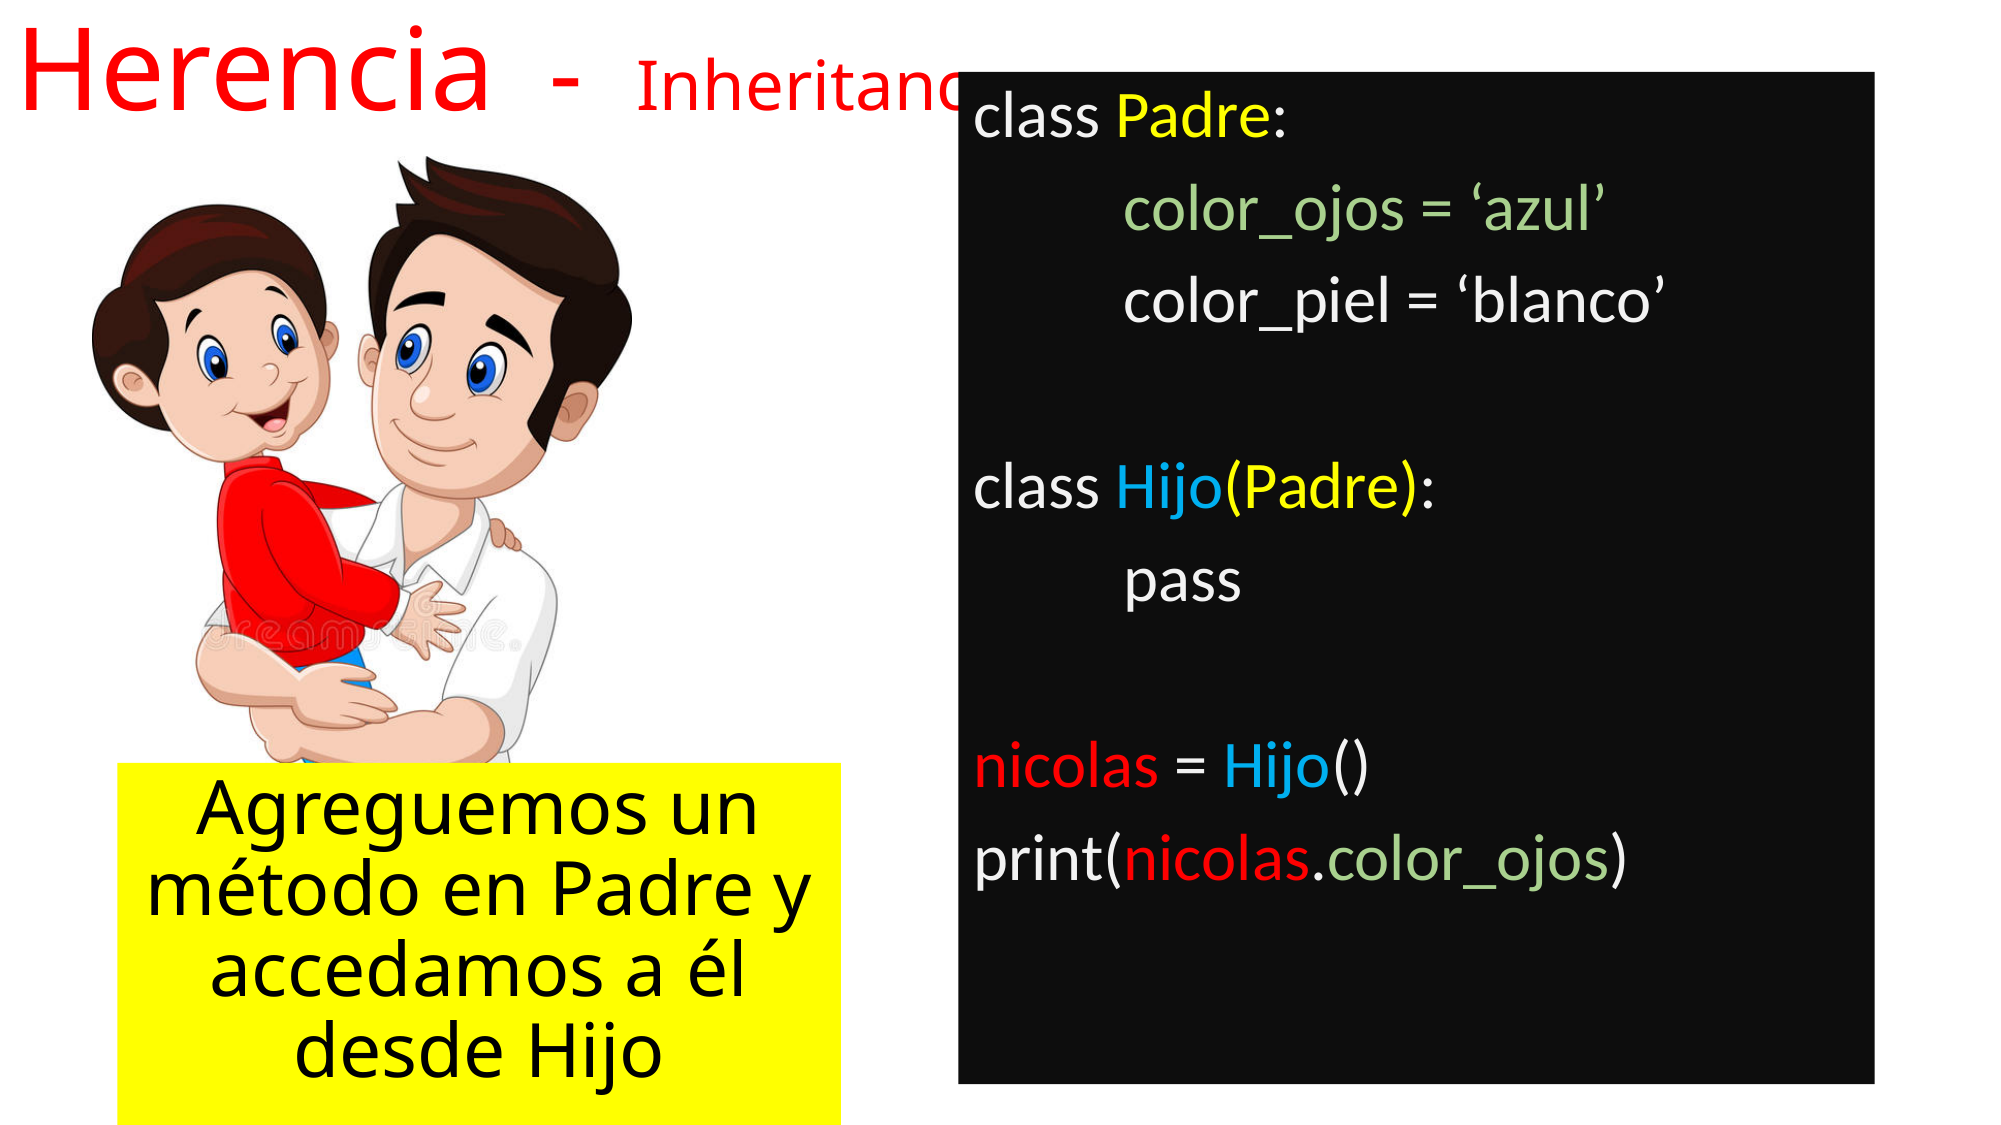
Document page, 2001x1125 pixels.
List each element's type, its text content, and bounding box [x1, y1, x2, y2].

picture [92, 156, 632, 1085]
text_box Agreguemos un método en Padre y accedamos a él desde Hijo [117, 762, 841, 1125]
title Herencia - Inheritance [0, 1, 1078, 143]
text_box class Padre: color_ojos = ‘azul’ color_piel = ‘blanco’ class Hijo(Padre): pass nicolas = Hijo() print(nicolas.color_ojos) [958, 71, 1875, 1085]
